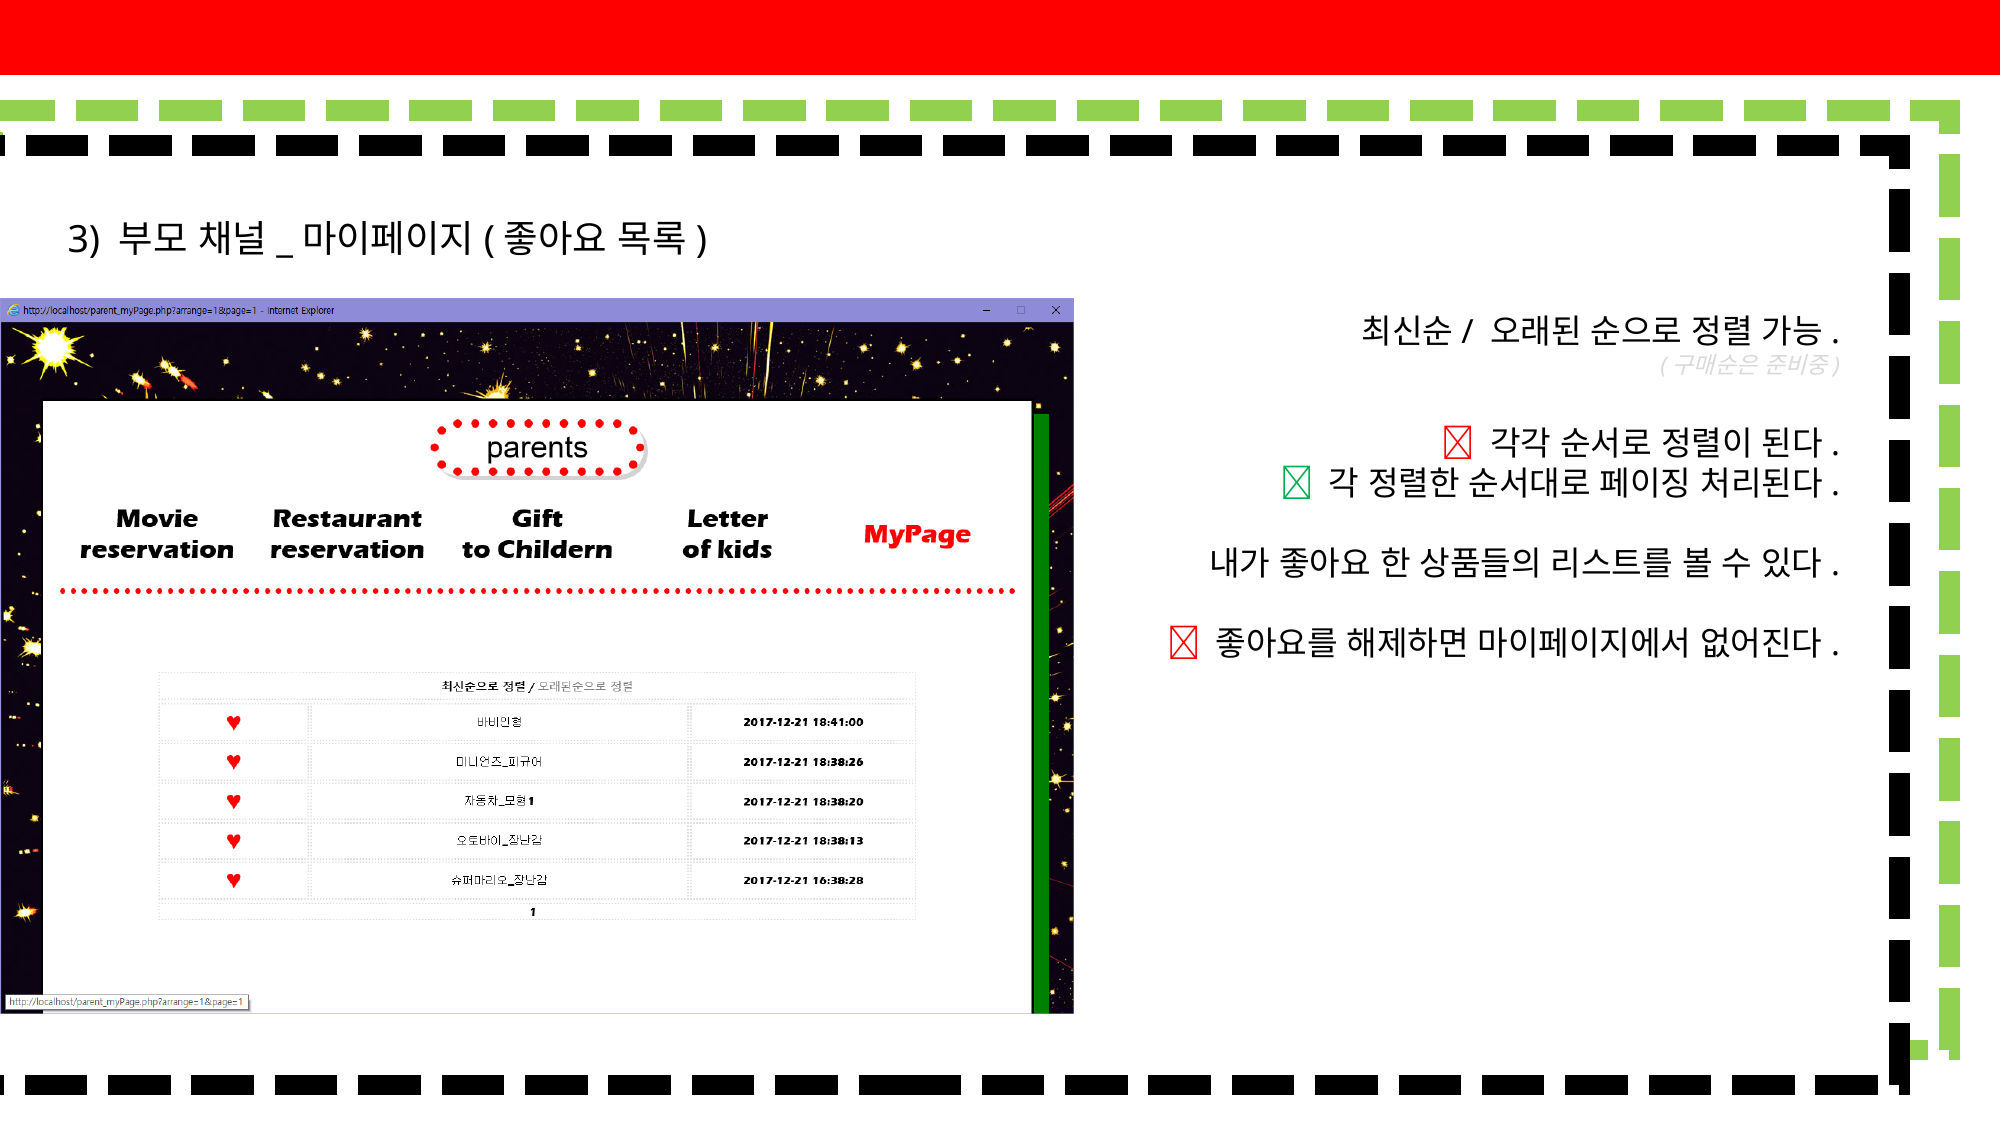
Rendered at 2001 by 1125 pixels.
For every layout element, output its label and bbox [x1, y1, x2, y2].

text_box [0, 0, 2000, 76]
picture [0, 298, 1074, 1014]
text_box [0, 110, 1950, 1086]
